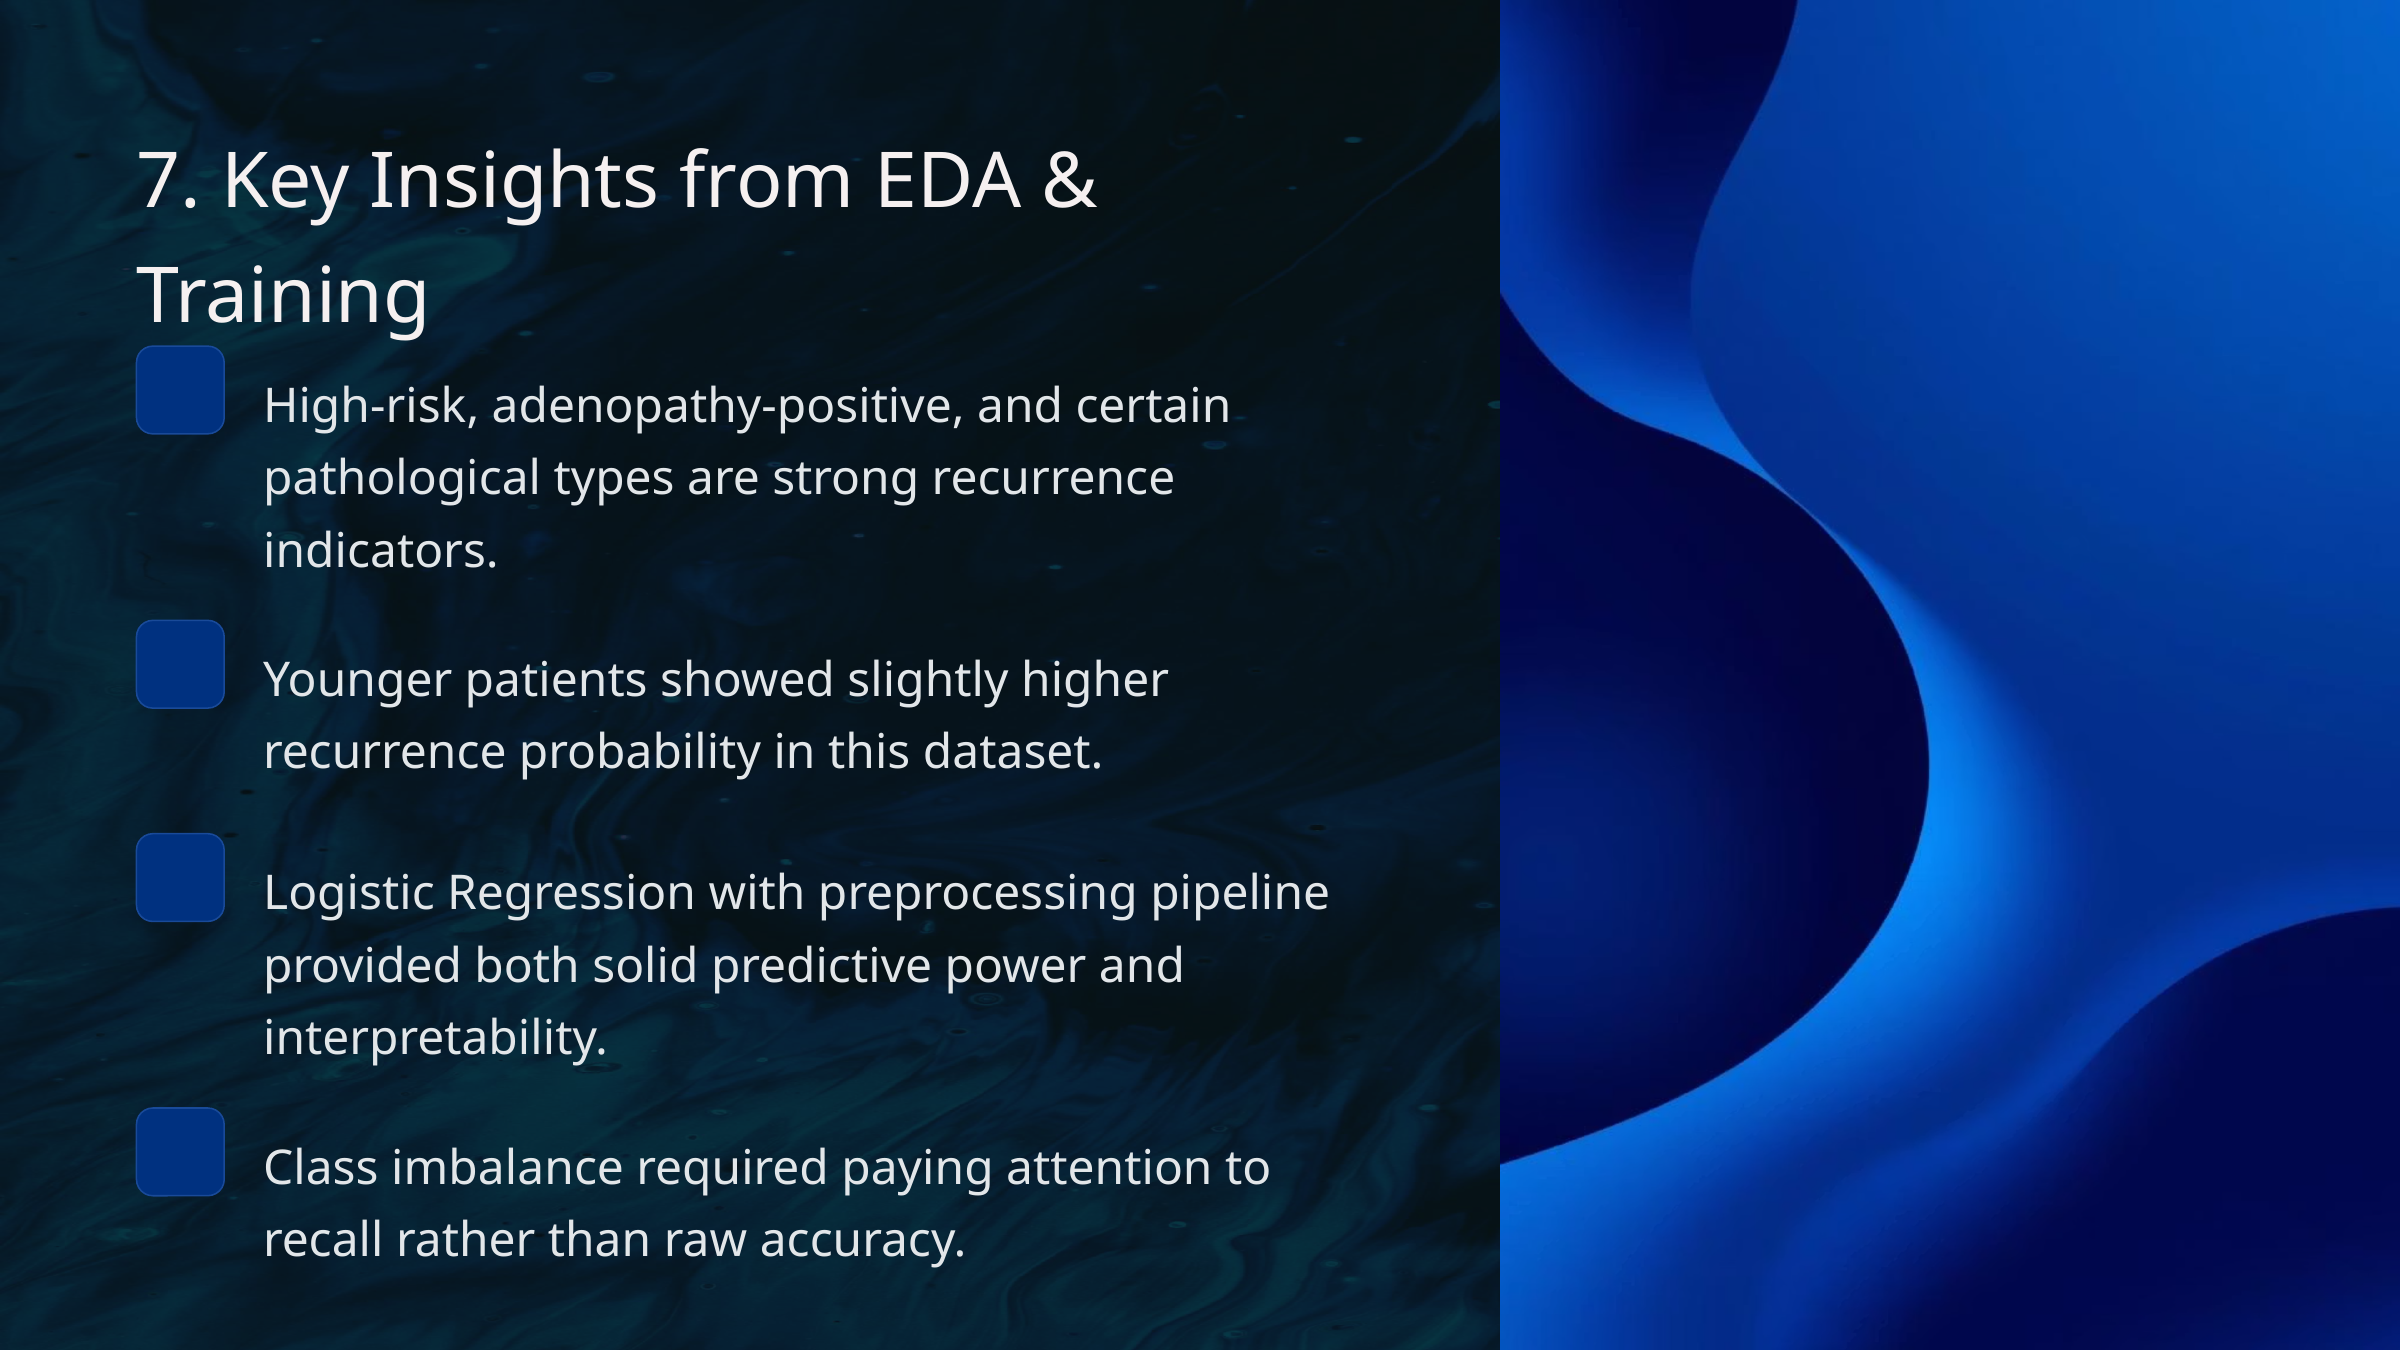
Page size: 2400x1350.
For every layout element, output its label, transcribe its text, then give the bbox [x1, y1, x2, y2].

text_box Class imbalance required paying attention to recall rather than raw accuracy. [263, 1121, 1364, 1244]
text_box [136, 1107, 225, 1196]
text_box 7. Key Insights from EDA & Training [136, 107, 1364, 303]
text_box [136, 620, 225, 709]
text_box [136, 346, 225, 434]
picture [0, 0, 2400, 1350]
text_box Logistic Regression with preprocessing pipeline provided both solid predictive power and interpretability. [263, 847, 1364, 1030]
text_box [136, 833, 225, 922]
text_box High-risk, adenopathy-positive, and certain pathological types are strong recurrence indicators. [263, 359, 1364, 543]
text_box Younger patients showed slightly higher recurrence probability in this dataset. [263, 633, 1364, 756]
